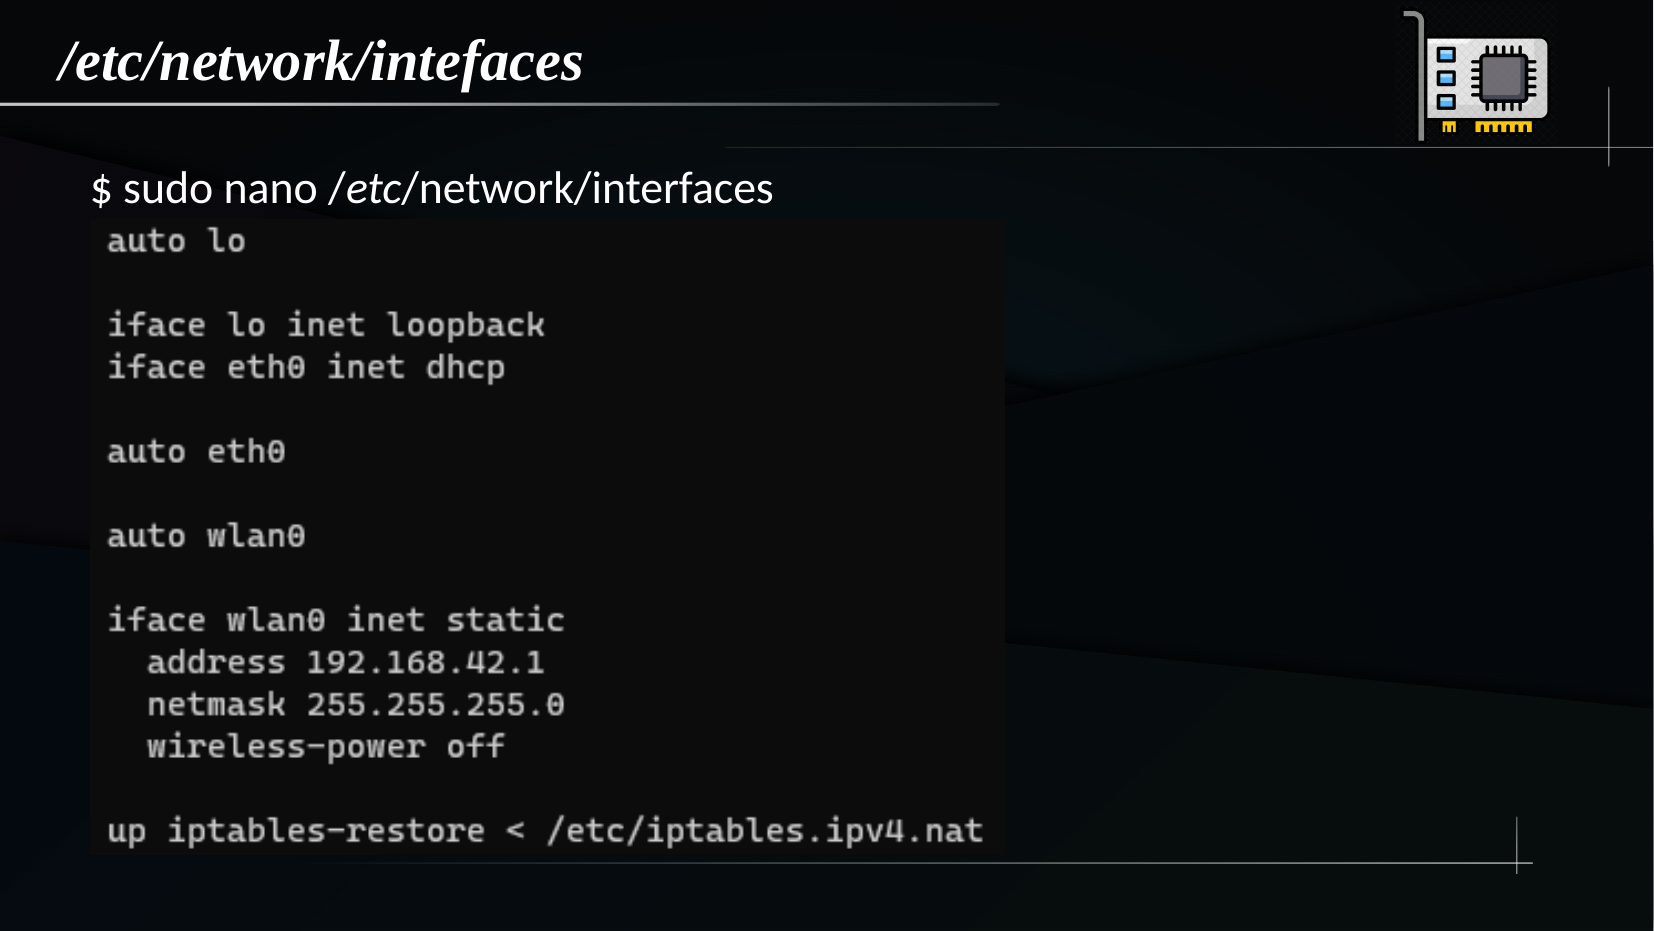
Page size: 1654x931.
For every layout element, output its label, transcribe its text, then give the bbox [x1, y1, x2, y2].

picture [0, 0, 1654, 931]
text_box /etc/network/intefaces [45, 15, 1170, 100]
text_box $ sudo nano /etc/network/interfaces [75, 150, 1185, 220]
